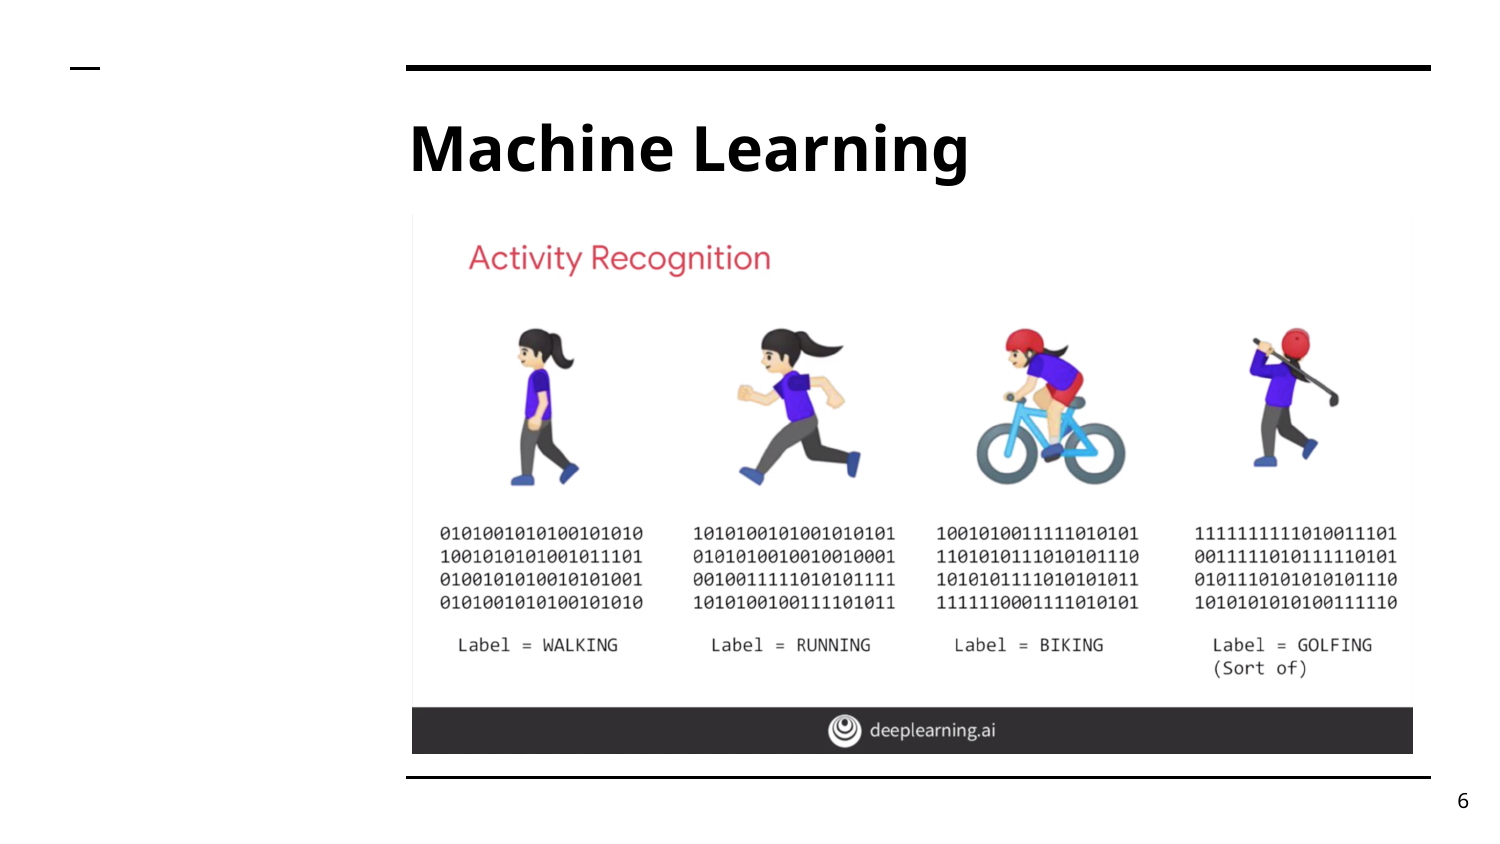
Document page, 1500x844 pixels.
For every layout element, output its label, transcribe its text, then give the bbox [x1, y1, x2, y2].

title Machine Learning [393, 94, 1431, 199]
picture [411, 214, 1413, 754]
slide_number ‹#› [1394, 769, 1484, 834]
